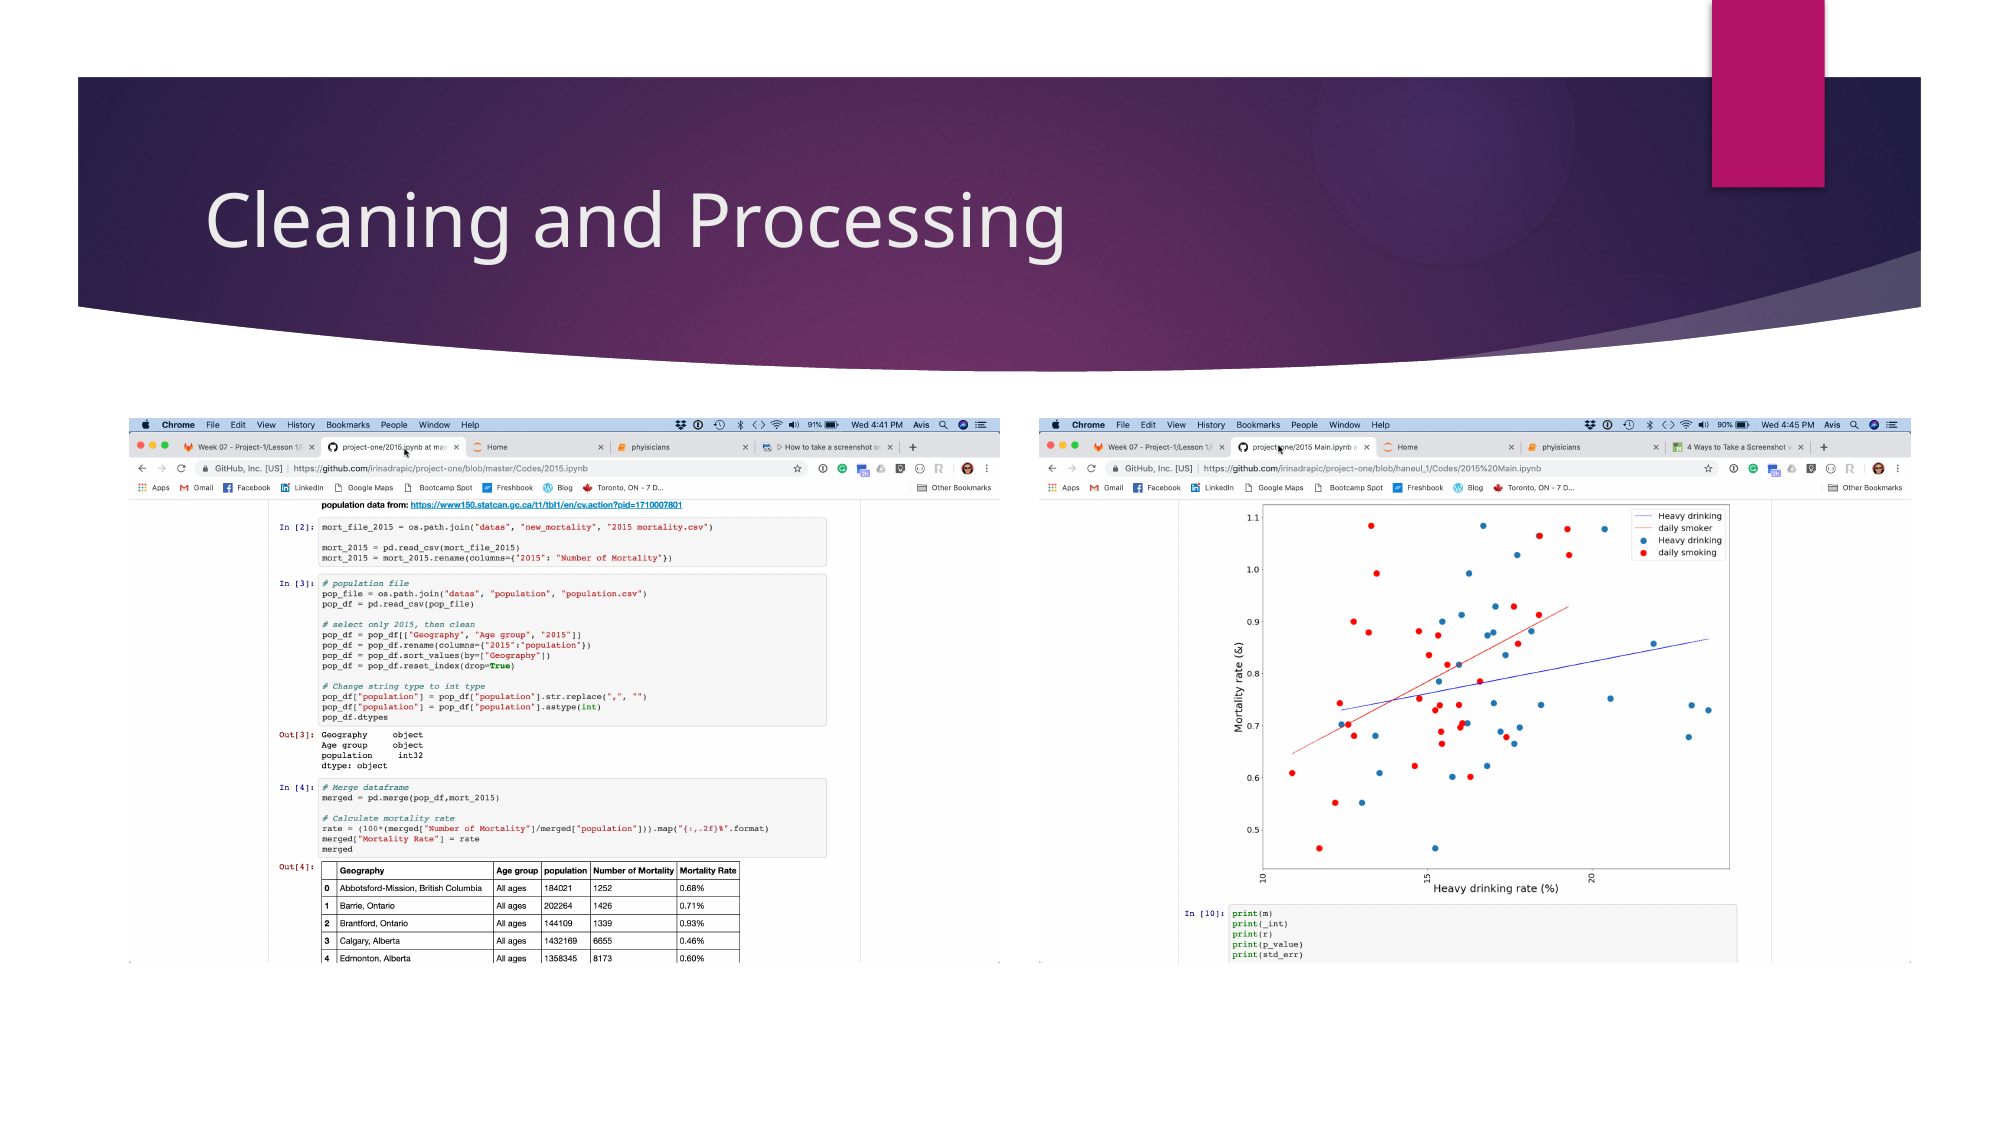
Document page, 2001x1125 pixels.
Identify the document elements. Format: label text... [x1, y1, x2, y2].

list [129, 418, 1001, 964]
title Cleaning and Processing [189, 159, 1627, 276]
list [1039, 418, 1911, 964]
